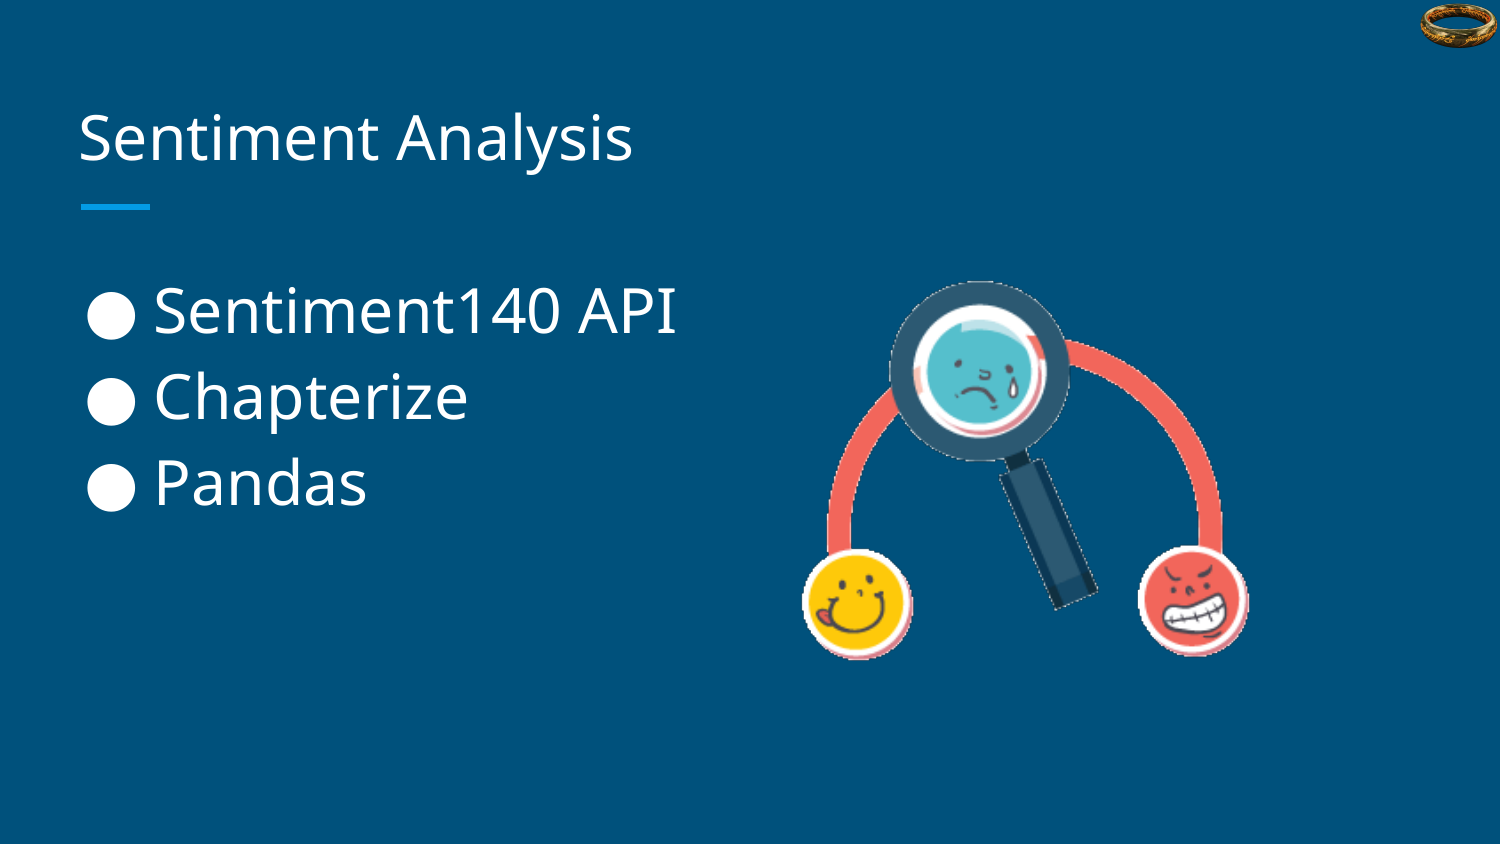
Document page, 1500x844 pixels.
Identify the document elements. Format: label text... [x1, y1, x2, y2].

picture [1421, 4, 1497, 47]
title Sentiment Analysis [63, 75, 1437, 188]
list Sentiment140 API Chapterize Pandas [63, 244, 1437, 750]
picture [802, 281, 1249, 660]
